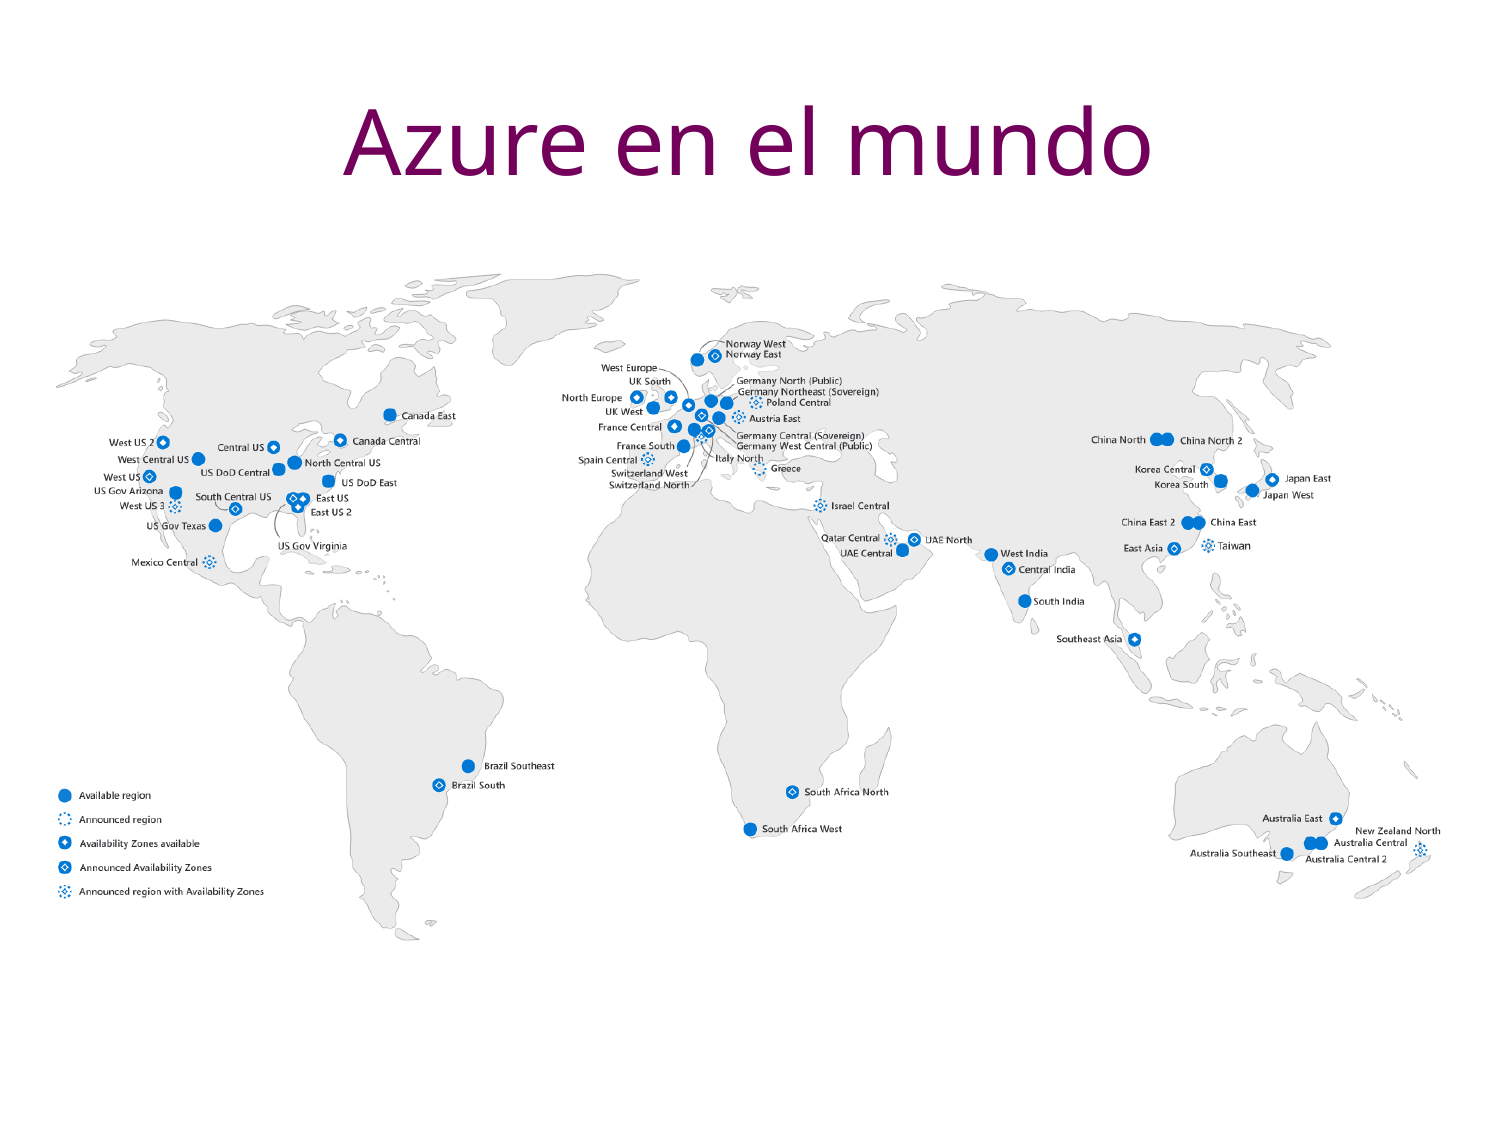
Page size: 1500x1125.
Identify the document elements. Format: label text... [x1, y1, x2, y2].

picture [29, 243, 1489, 947]
title Azure en el mundo [75, 45, 1425, 233]
